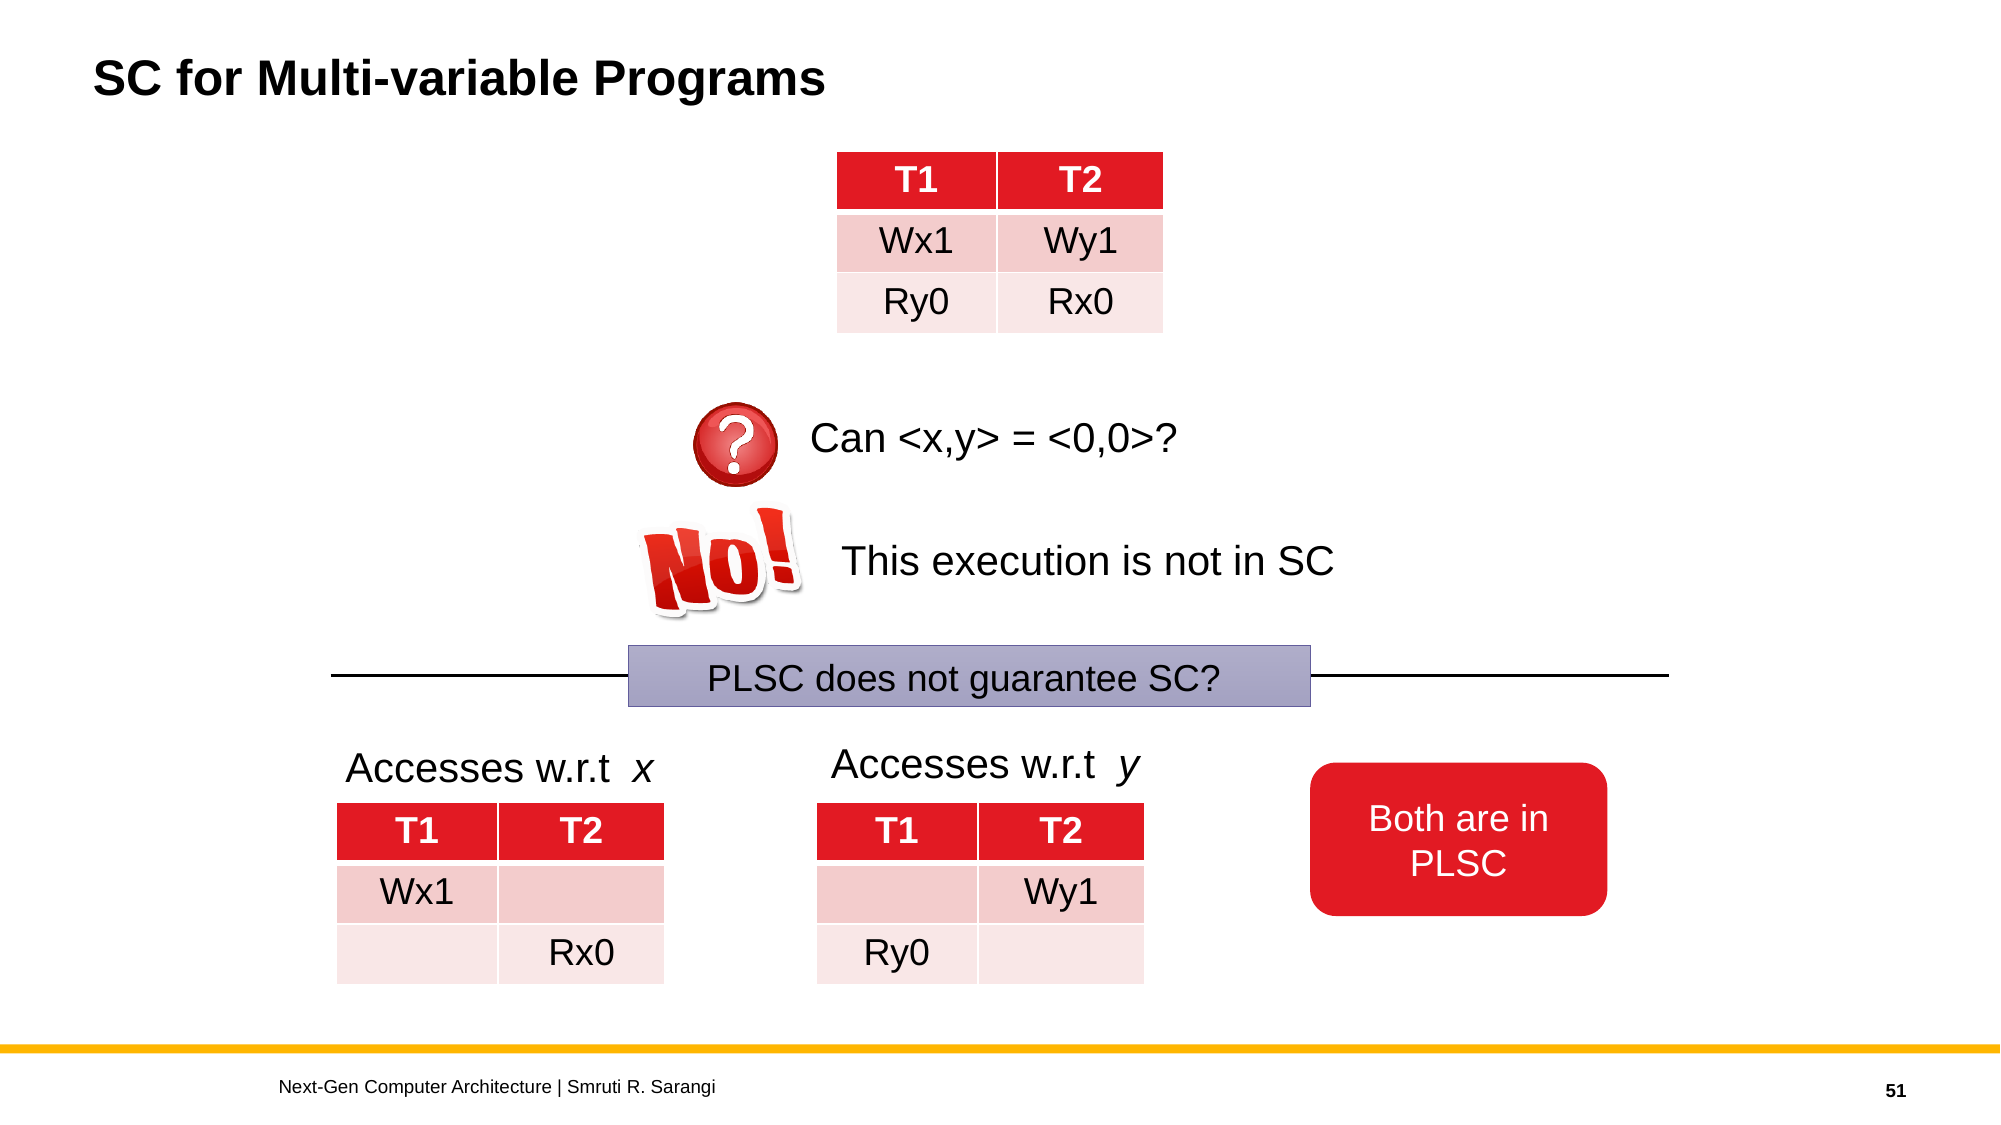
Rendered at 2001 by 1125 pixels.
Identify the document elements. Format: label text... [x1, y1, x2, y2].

table_header T1 [837, 152, 996, 209]
table_cell Wx1 [837, 215, 996, 272]
table_cell Rx0 [499, 925, 664, 984]
table_cell Rx0 [998, 273, 1163, 333]
list Can <x,y> = <0,0>? [794, 402, 1206, 476]
table_cell [979, 925, 1144, 984]
slide_number 51 [1711, 1071, 1922, 1109]
text_box Accesses w.r.t y [816, 729, 1375, 795]
table_header T1 [337, 803, 497, 860]
text_box This execution is not in SC [826, 526, 1385, 591]
table_cell Ry0 [817, 925, 977, 984]
picture [628, 402, 816, 657]
table_header T1 [817, 803, 977, 860]
table_header T2 [979, 803, 1144, 860]
table_cell [817, 866, 977, 923]
table_cell [337, 925, 497, 984]
text_box PLSC does not guarantee SC? [628, 645, 1311, 675]
text_box Accesses w.r.t x [330, 733, 890, 798]
table_header T2 [499, 803, 664, 860]
text_box PLSC does not guarantee SC? [628, 676, 1311, 707]
table_cell Wx1 [337, 866, 497, 923]
footer Next-Gen Computer Architecture | Smruti R. Sarangi [263, 1067, 1464, 1105]
table_cell Wy1 [979, 866, 1144, 923]
text_box Both are in PLSC [1309, 761, 1609, 918]
title SC for Multi-variable Programs [78, 45, 1578, 180]
table_cell Ry0 [837, 273, 996, 333]
table_cell [499, 866, 664, 923]
table_header T2 [998, 152, 1163, 209]
table_cell Wy1 [998, 215, 1163, 272]
